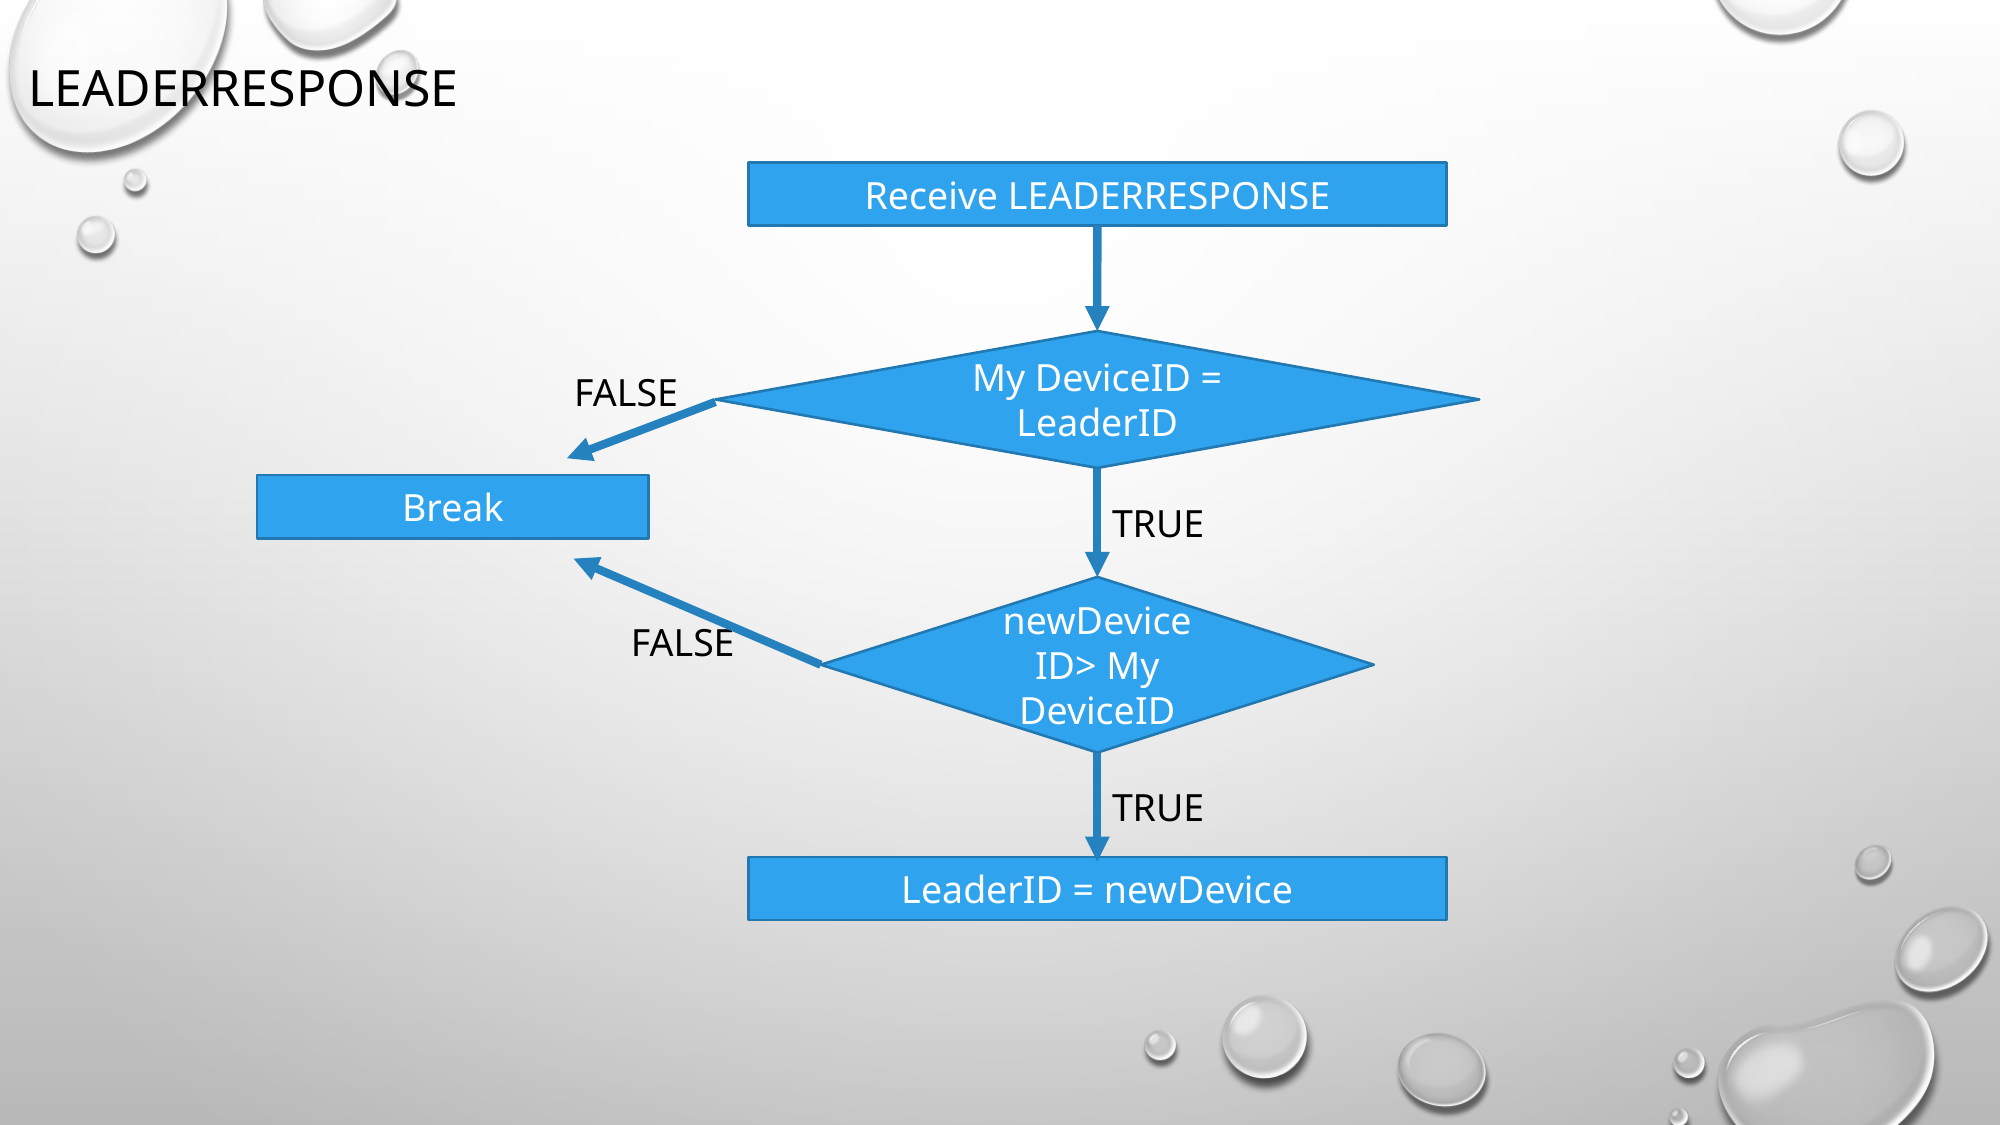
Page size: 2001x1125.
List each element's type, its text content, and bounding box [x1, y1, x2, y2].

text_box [573, 558, 821, 665]
text_box Break [256, 474, 650, 540]
text_box LeaderID = newDevice [747, 856, 1448, 921]
text_box TRUE [1101, 492, 1299, 552]
text_box newDevice ID> My DeviceID [824, 576, 1376, 753]
picture [0, 0, 2000, 1125]
text_box Receive LEADERRESPONSE [747, 161, 1448, 227]
text_box FALSE [559, 361, 761, 421]
text_box TRUE [1101, 776, 1299, 837]
text_box LEADERRESPONSE [13, 49, 474, 125]
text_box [566, 401, 716, 459]
text_box My DeviceID = LeaderID [761, 330, 1481, 470]
